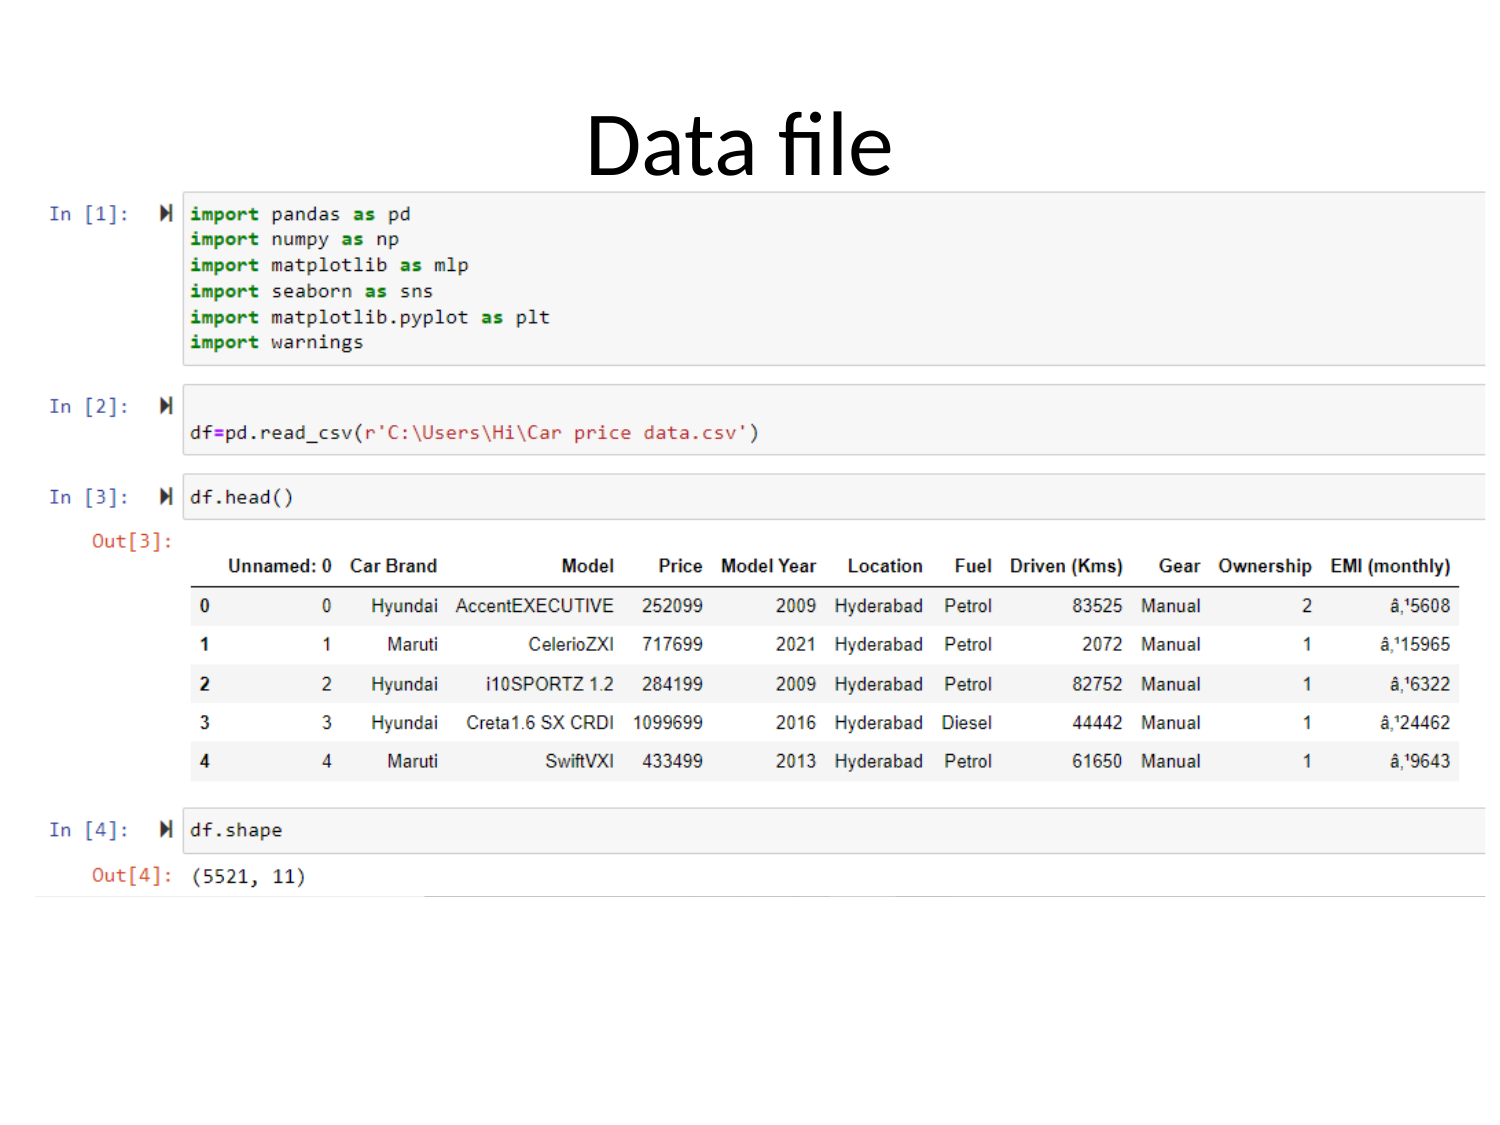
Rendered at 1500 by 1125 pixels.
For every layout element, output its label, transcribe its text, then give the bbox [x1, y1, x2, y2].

title Data file [75, 45, 1425, 185]
picture [35, 187, 1486, 897]
